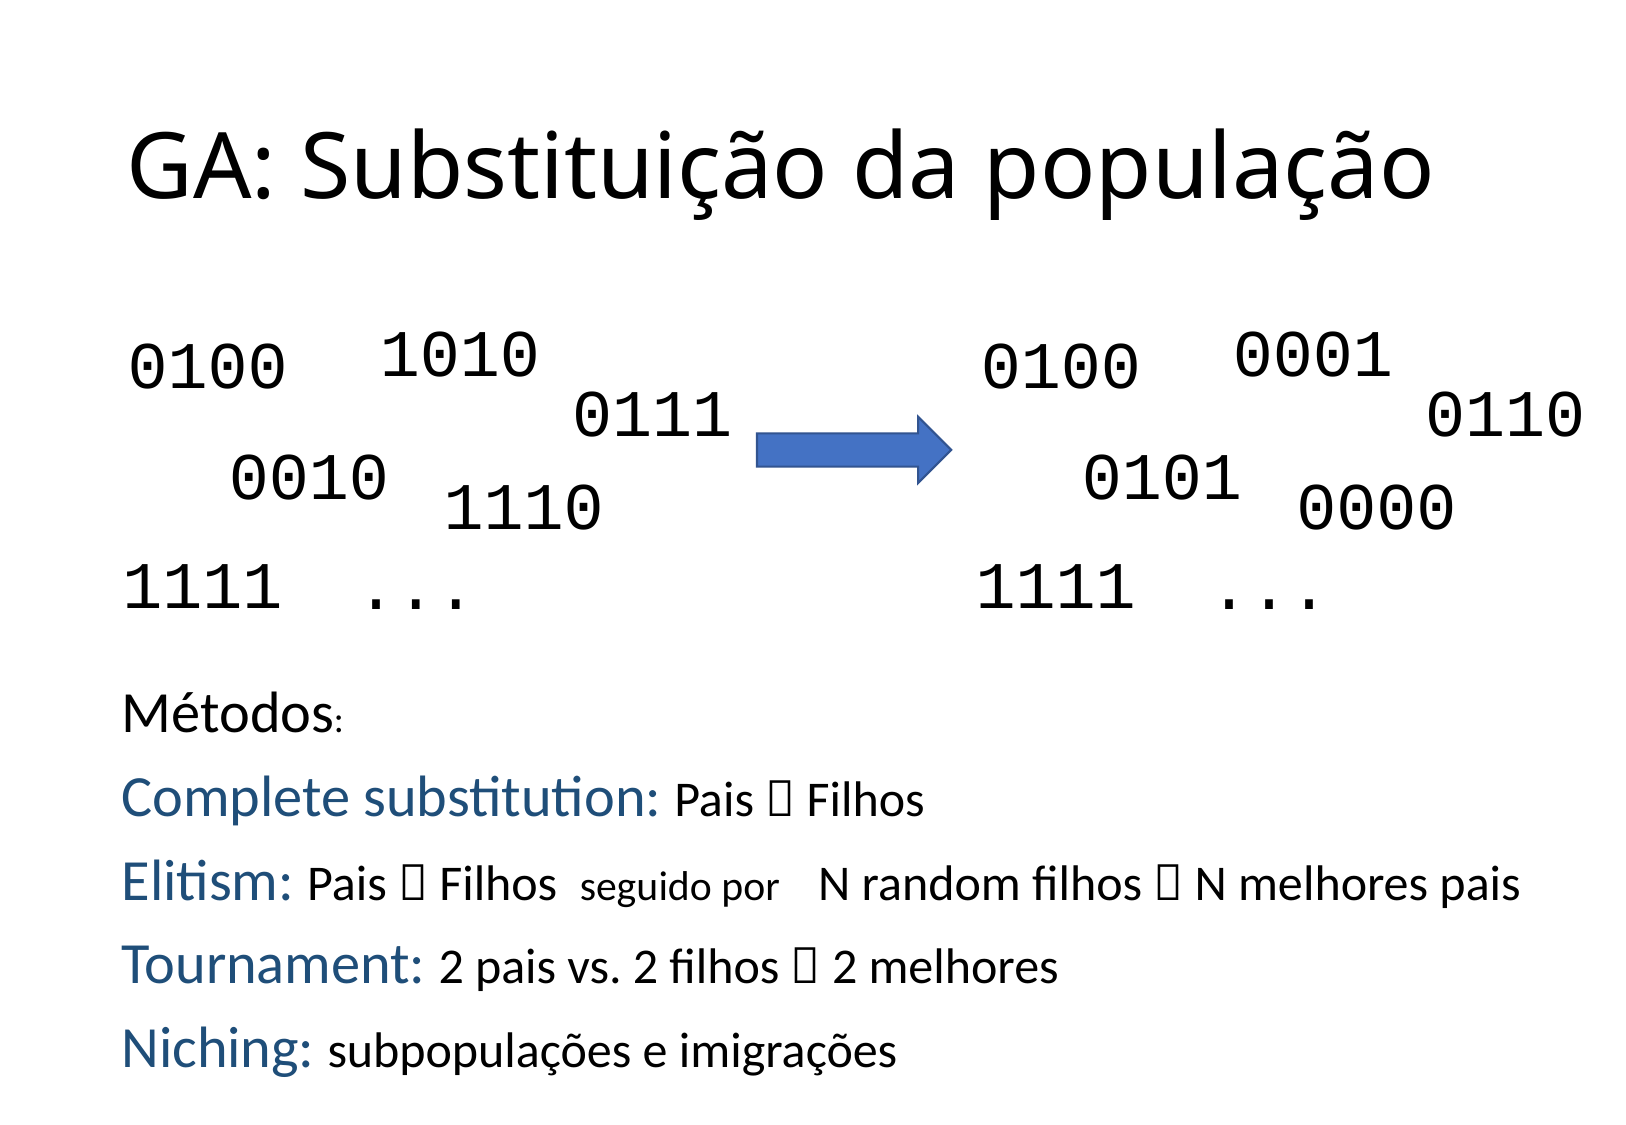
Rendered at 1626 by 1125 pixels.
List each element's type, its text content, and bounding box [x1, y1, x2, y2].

text_box 0000 [1281, 455, 1472, 551]
text_box 0010 [214, 425, 404, 520]
text_box 1111 [107, 533, 298, 629]
text_box 1010 [365, 302, 555, 398]
text_box [755, 414, 953, 486]
text_box 1110 [428, 455, 619, 551]
text_box 0100 [112, 314, 303, 410]
text_box 1111 [960, 533, 1151, 629]
text_box 0101 [1067, 425, 1257, 520]
text_box 0100 [966, 314, 1156, 410]
title GA: Substituição da população [111, 59, 1514, 278]
list Métodos: Complete substitution: Pais  Filhos Elitism: Pais  Filhos seguido por N random filhos  N melhores pais Tournament: 2 pais vs. 2 filhos  2 melhores Niching: subpopulações e imigrações [106, 675, 1602, 1118]
text_box ... [1194, 535, 1345, 631]
text_box ... [341, 535, 492, 631]
text_box 0111 [557, 362, 747, 458]
text_box 0001 [1218, 302, 1408, 398]
text_box 0110 [1410, 362, 1601, 458]
